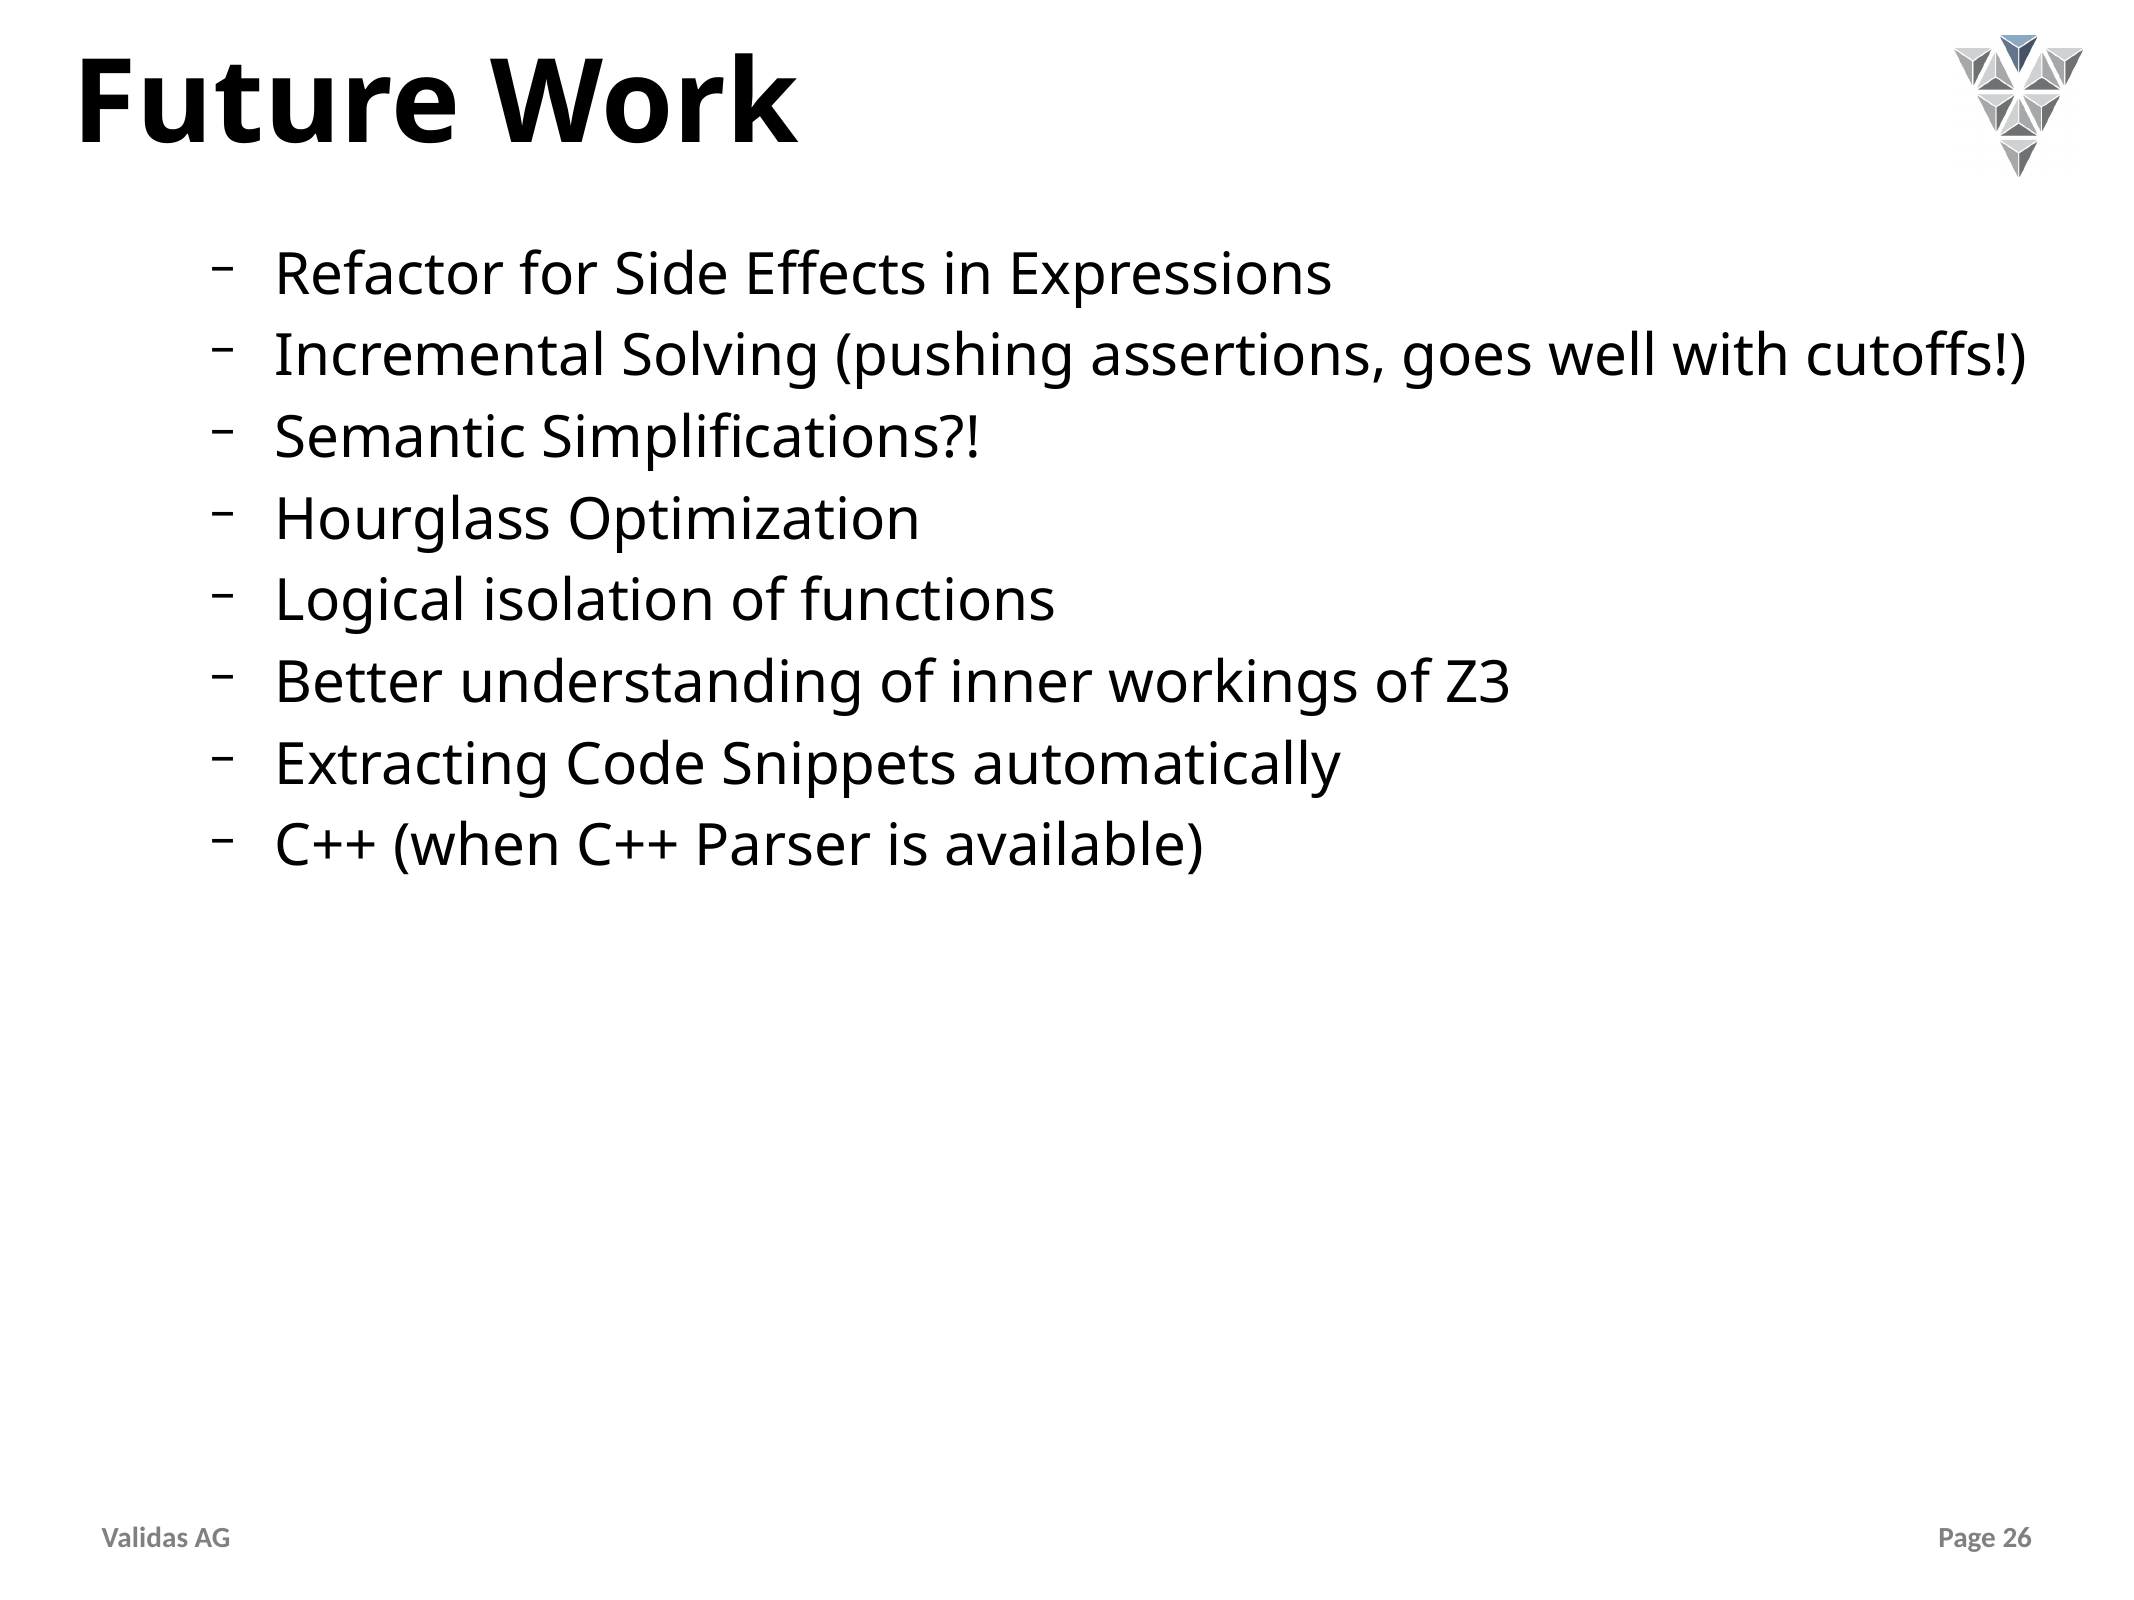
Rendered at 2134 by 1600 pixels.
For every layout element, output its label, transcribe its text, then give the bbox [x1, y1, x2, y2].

picture [1954, 35, 2083, 177]
title Future Work [72, 15, 1835, 170]
list Refactor for Side Effects in Expressions Incremental Solving (pushing assertions, goes well with cutoffs!) Semantic Simplifications?! Hourglass Optimization Logical isolation of functions Better understanding of inner workings of Z3 Extracting Code Snippets automatically C++ (when C++ Parser is available) [80, 225, 2054, 1423]
